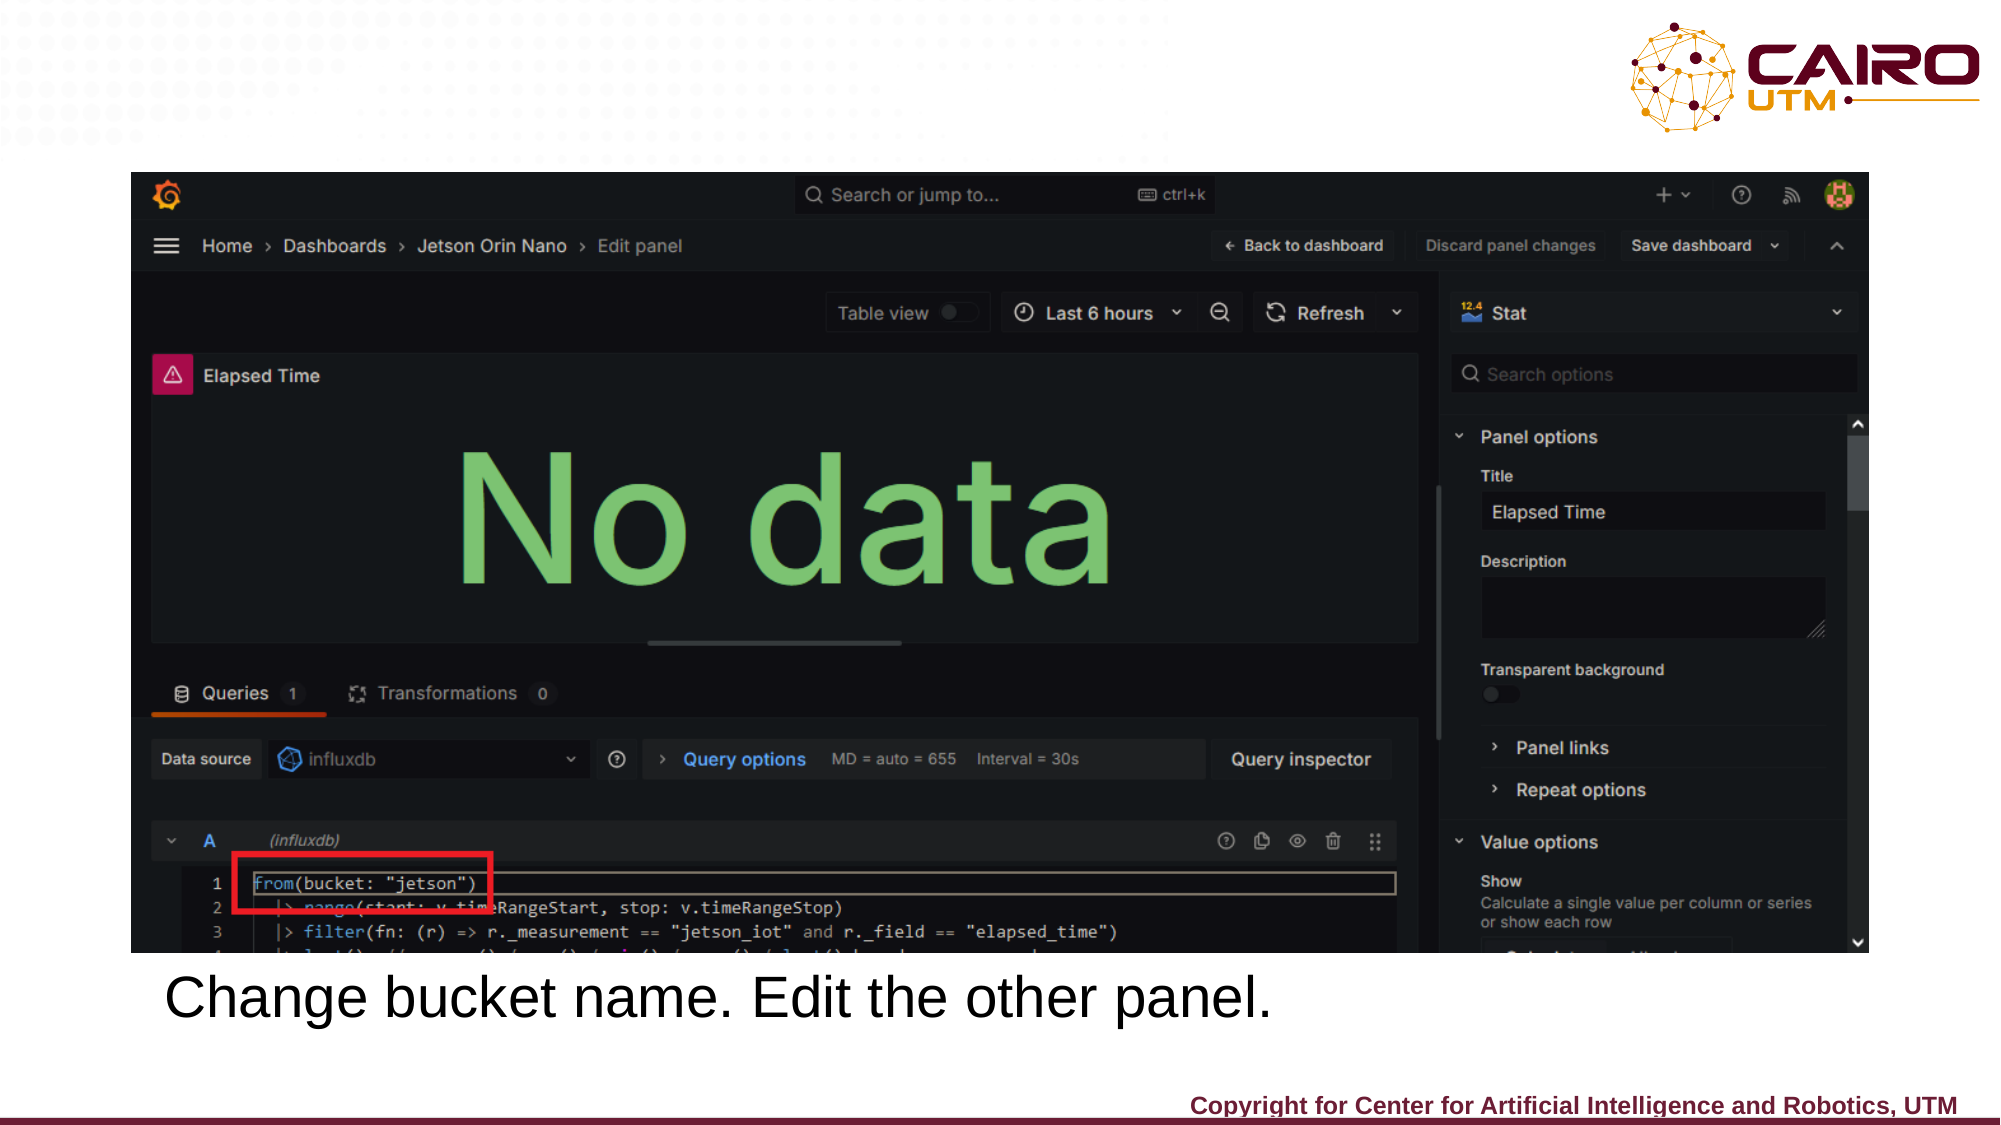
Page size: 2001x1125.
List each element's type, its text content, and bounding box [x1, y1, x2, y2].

text_box Change bucket name. Edit the other panel. [149, 963, 1316, 1037]
picture [1592, 0, 2001, 164]
picture [1, 0, 1869, 953]
